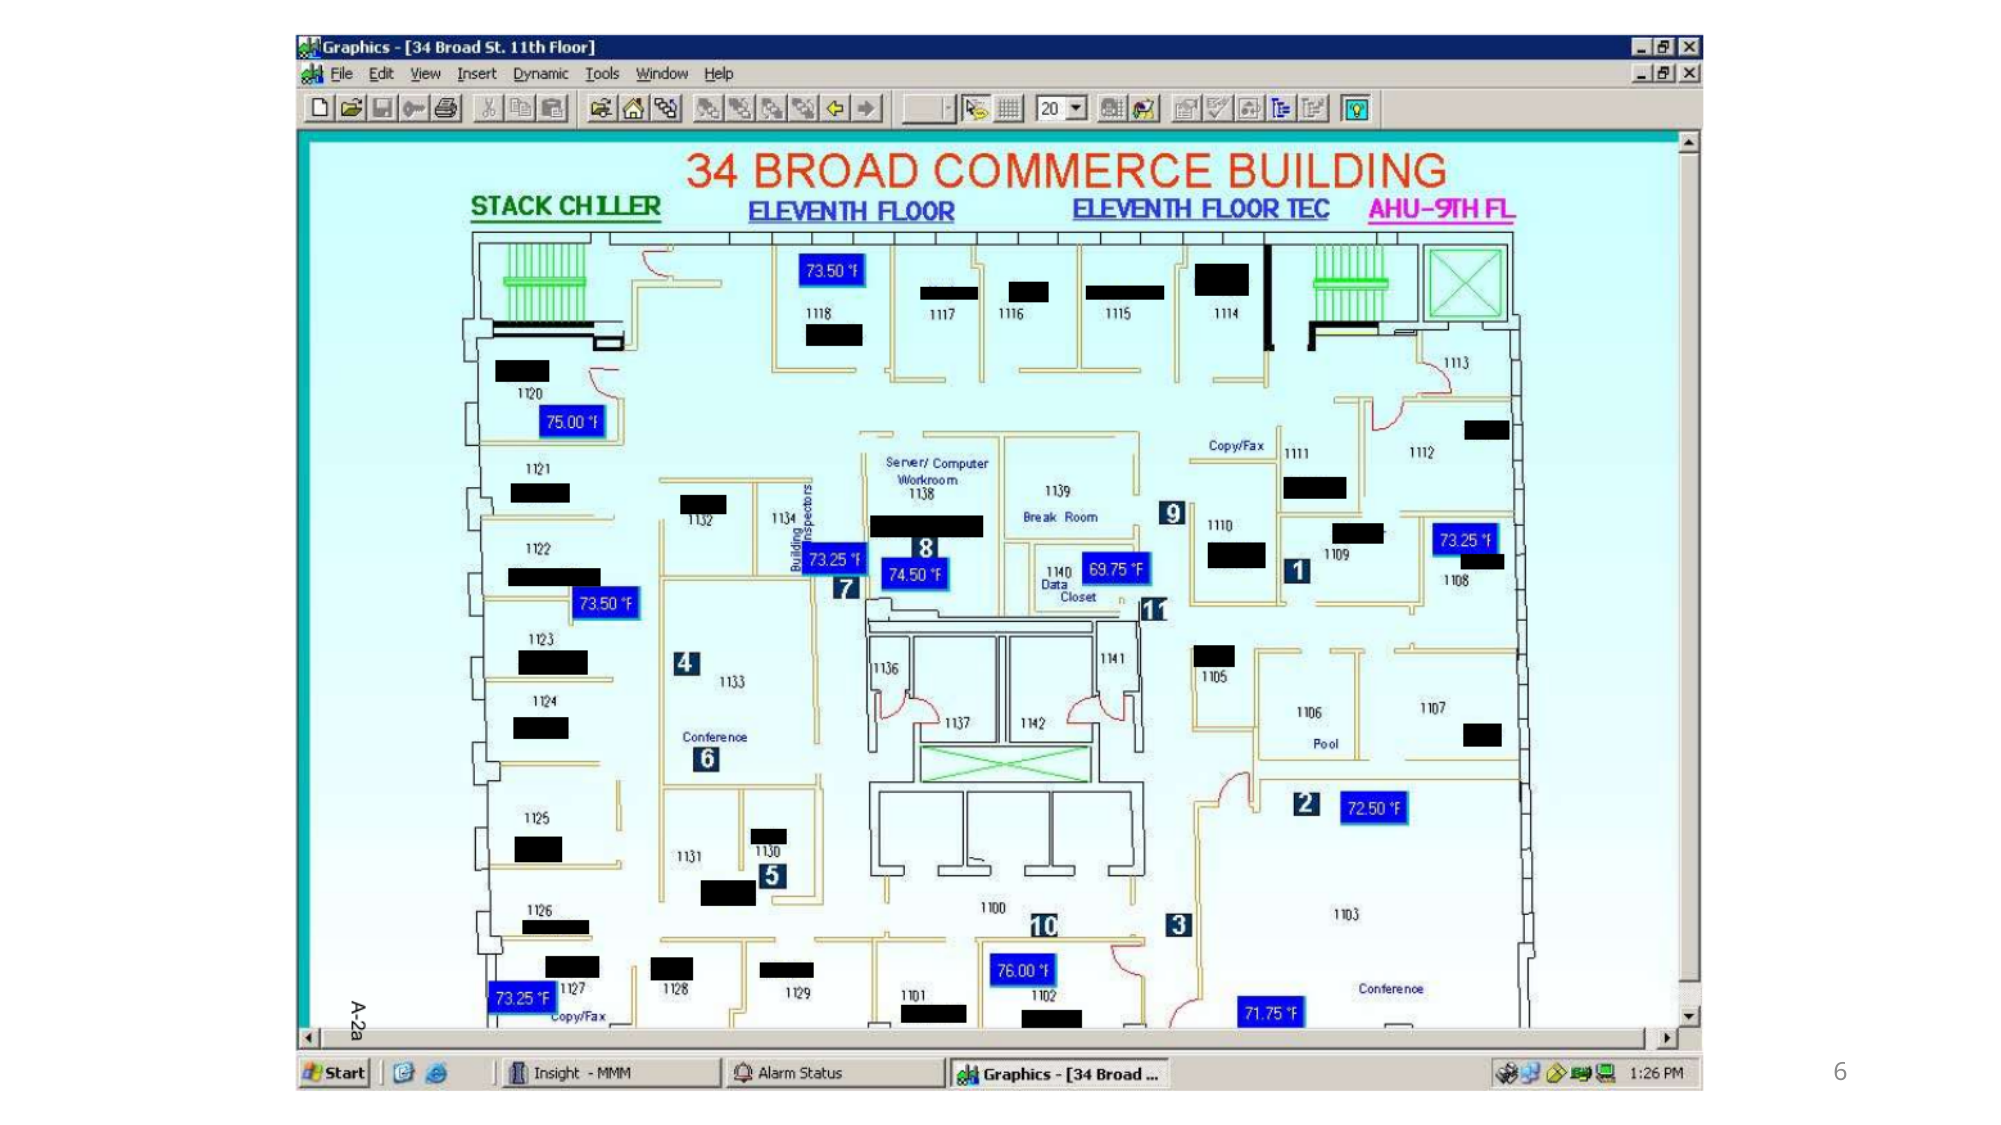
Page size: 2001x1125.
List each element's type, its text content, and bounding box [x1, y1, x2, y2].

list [294, 16, 1706, 1109]
slide_number 6 [1706, 1042, 1863, 1103]
